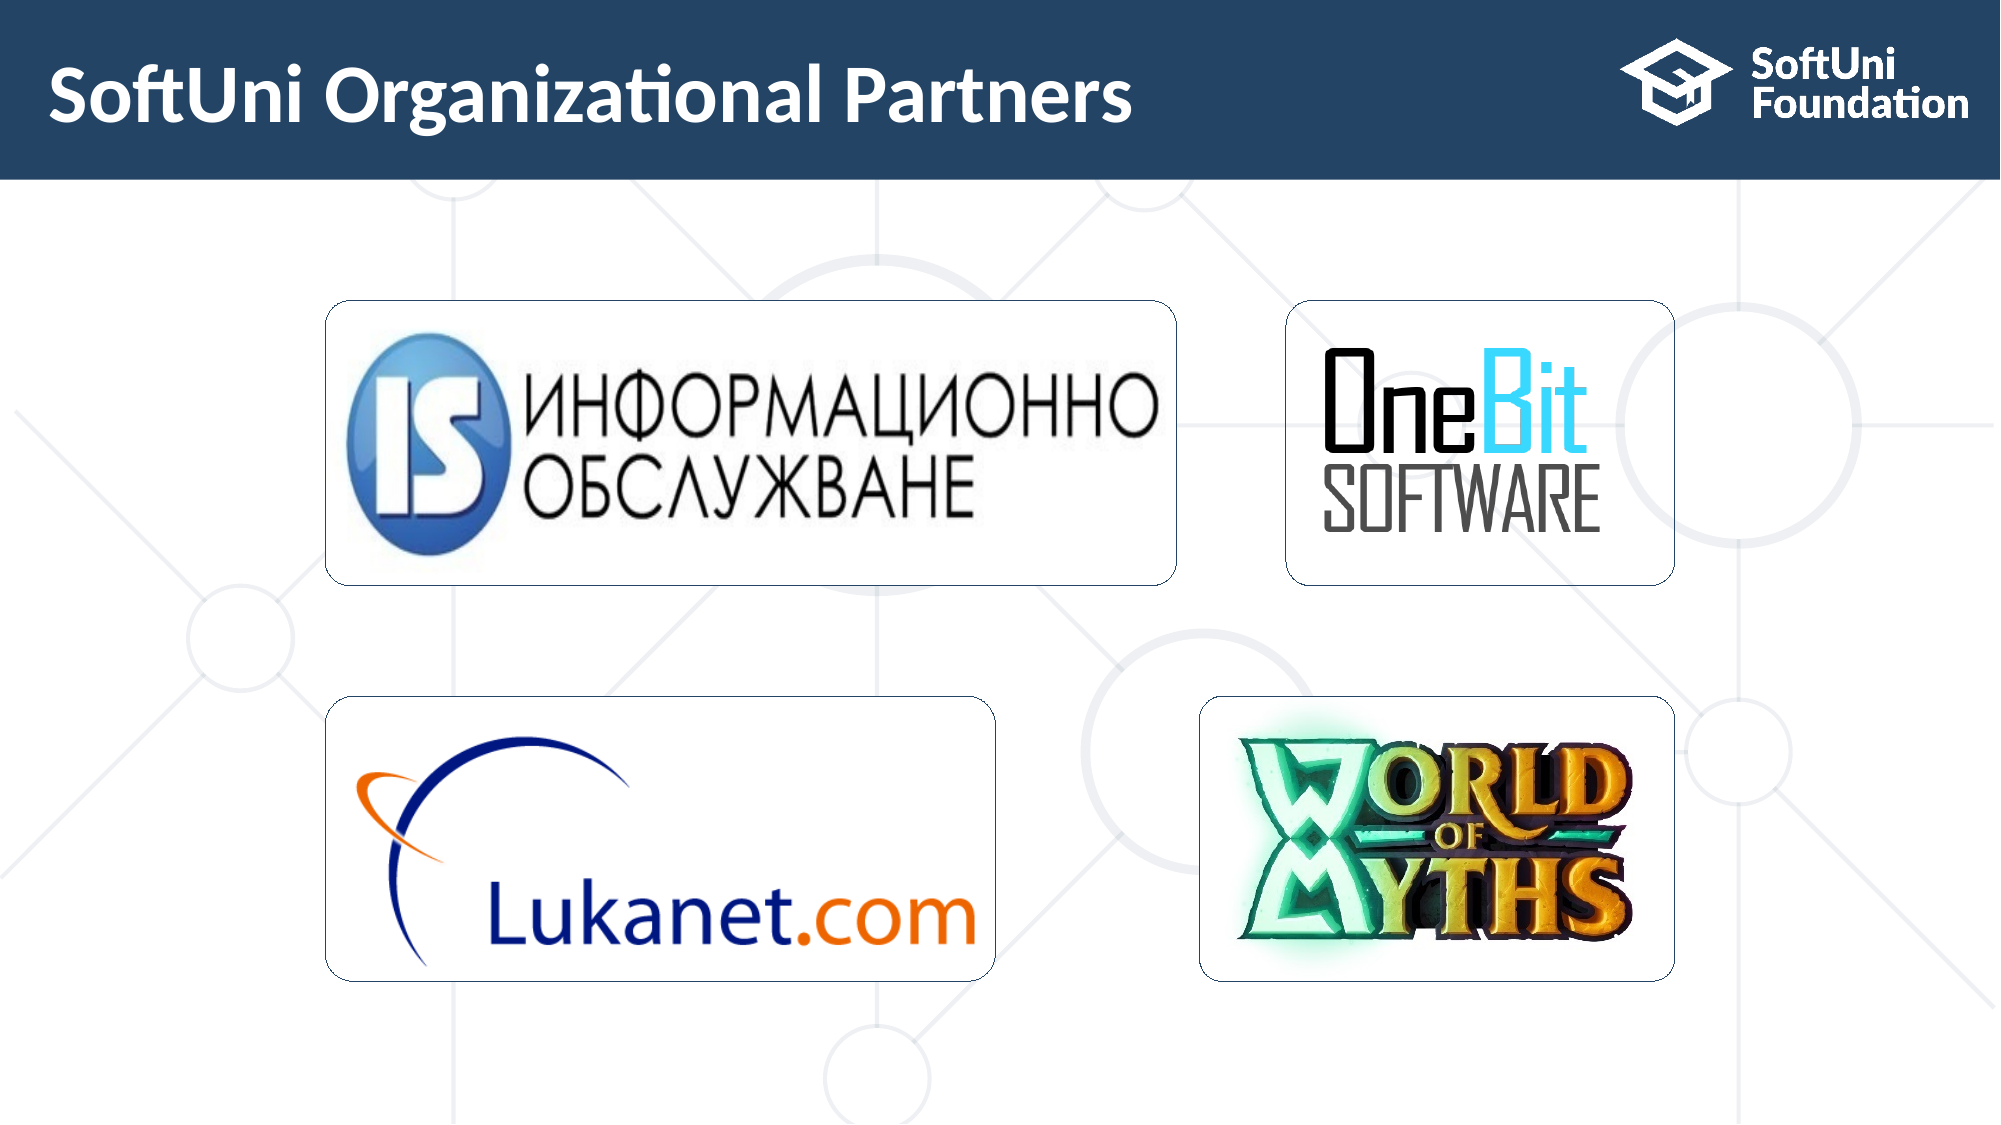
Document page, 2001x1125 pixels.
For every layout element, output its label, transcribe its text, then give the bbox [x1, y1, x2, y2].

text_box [324, 300, 1675, 982]
picture [1619, 38, 1968, 126]
title SoftUni Organizational Partners [31, 16, 1591, 162]
